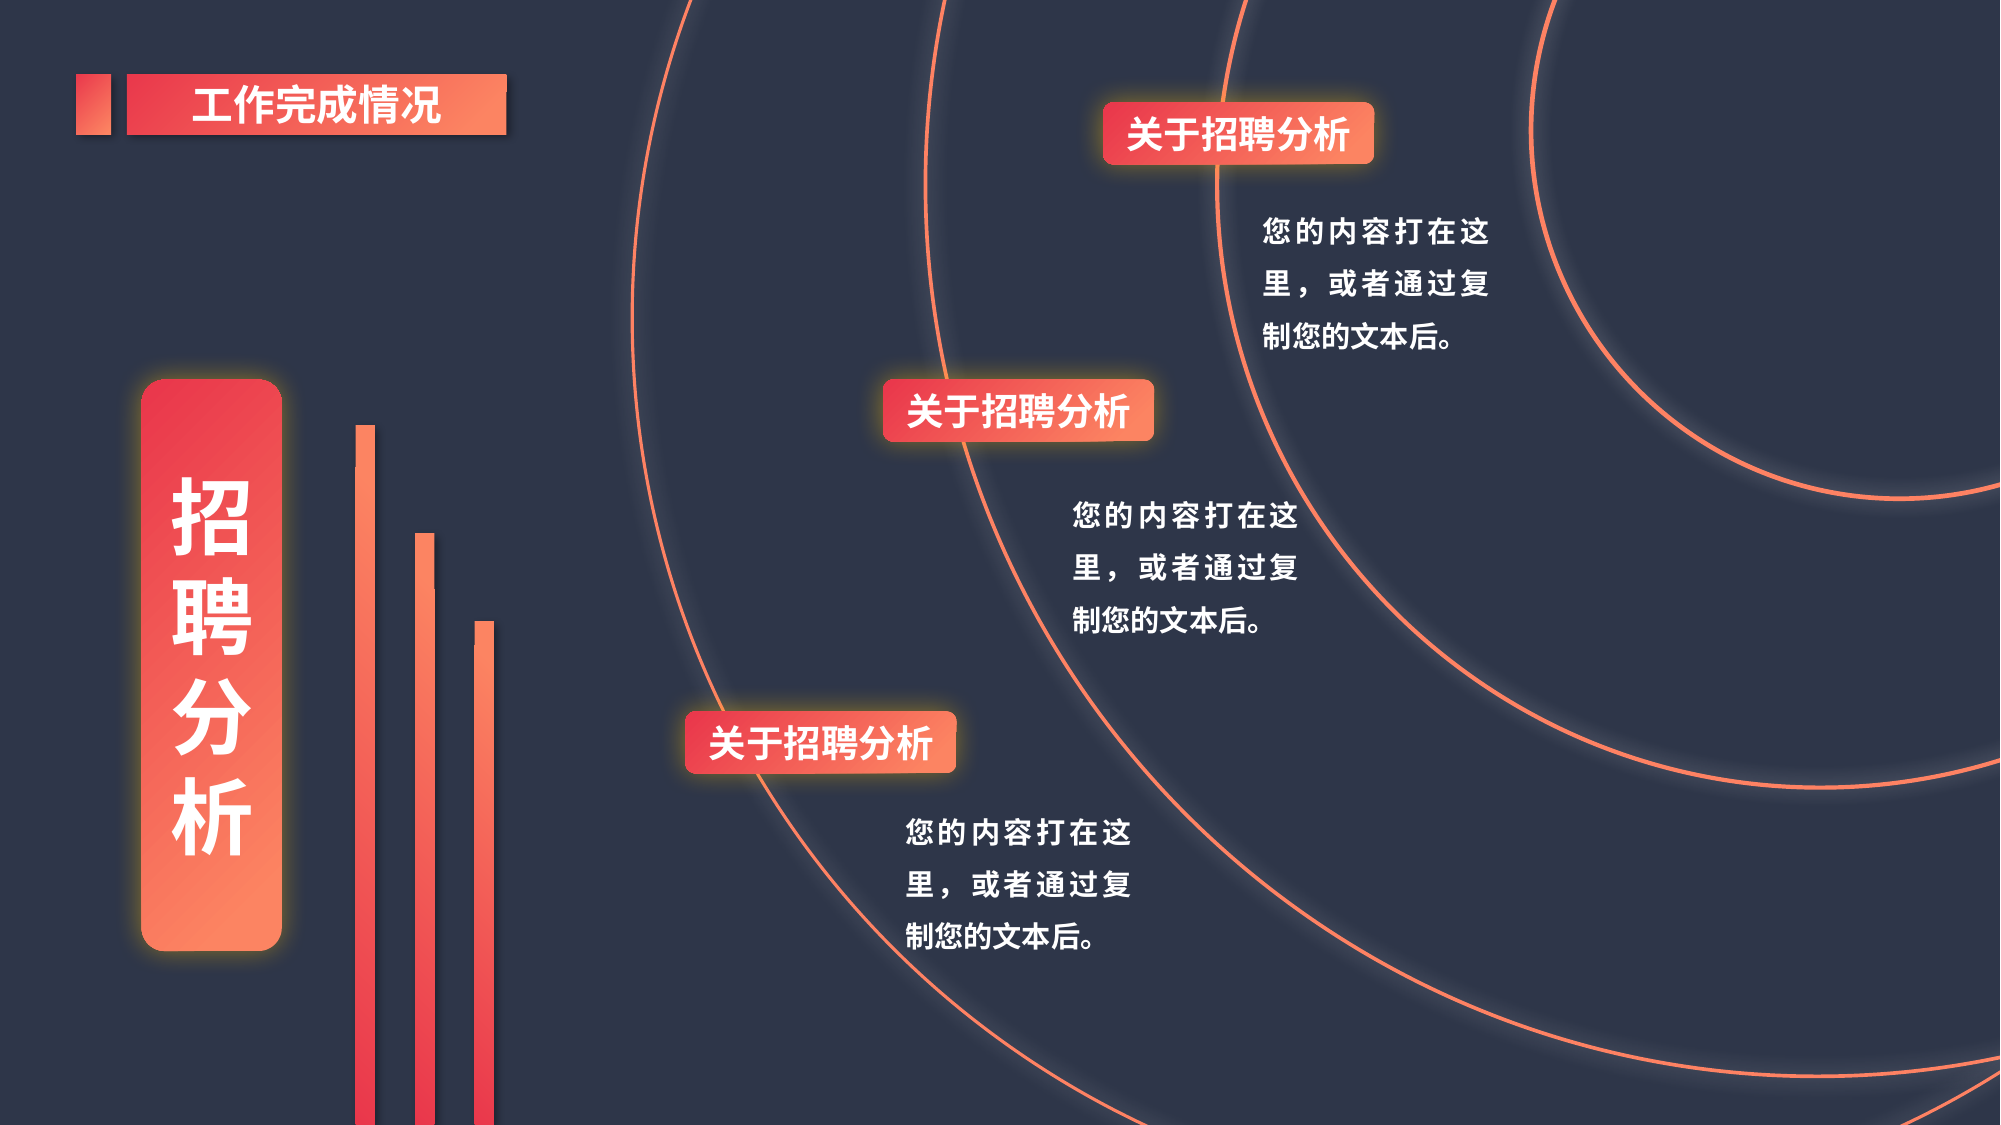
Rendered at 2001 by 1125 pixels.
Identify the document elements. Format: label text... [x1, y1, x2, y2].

text_box [865, 362, 1171, 458]
text_box 关于招聘分析 [1102, 101, 1376, 166]
text_box [714, 694, 972, 790]
text_box 您的内容打在这里，或者通过复制您的文本后。 [1072, 479, 1300, 638]
text_box 关于招聘分析 [882, 378, 1156, 443]
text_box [74, 706, 775, 845]
text_box 您的内容打在这里，或者通过复制您的文本后。 [905, 796, 1133, 954]
text_box [631, 0, 2000, 1125]
text_box 招聘分析 [140, 378, 283, 706]
text_box 招聘分析 [140, 845, 283, 953]
text_box 关于招聘分析 [775, 710, 958, 775]
text_box 您的内容打在这里，或者通过复制您的文本后。 [1262, 195, 1491, 353]
text_box [1085, 85, 1391, 181]
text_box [76, 74, 507, 135]
